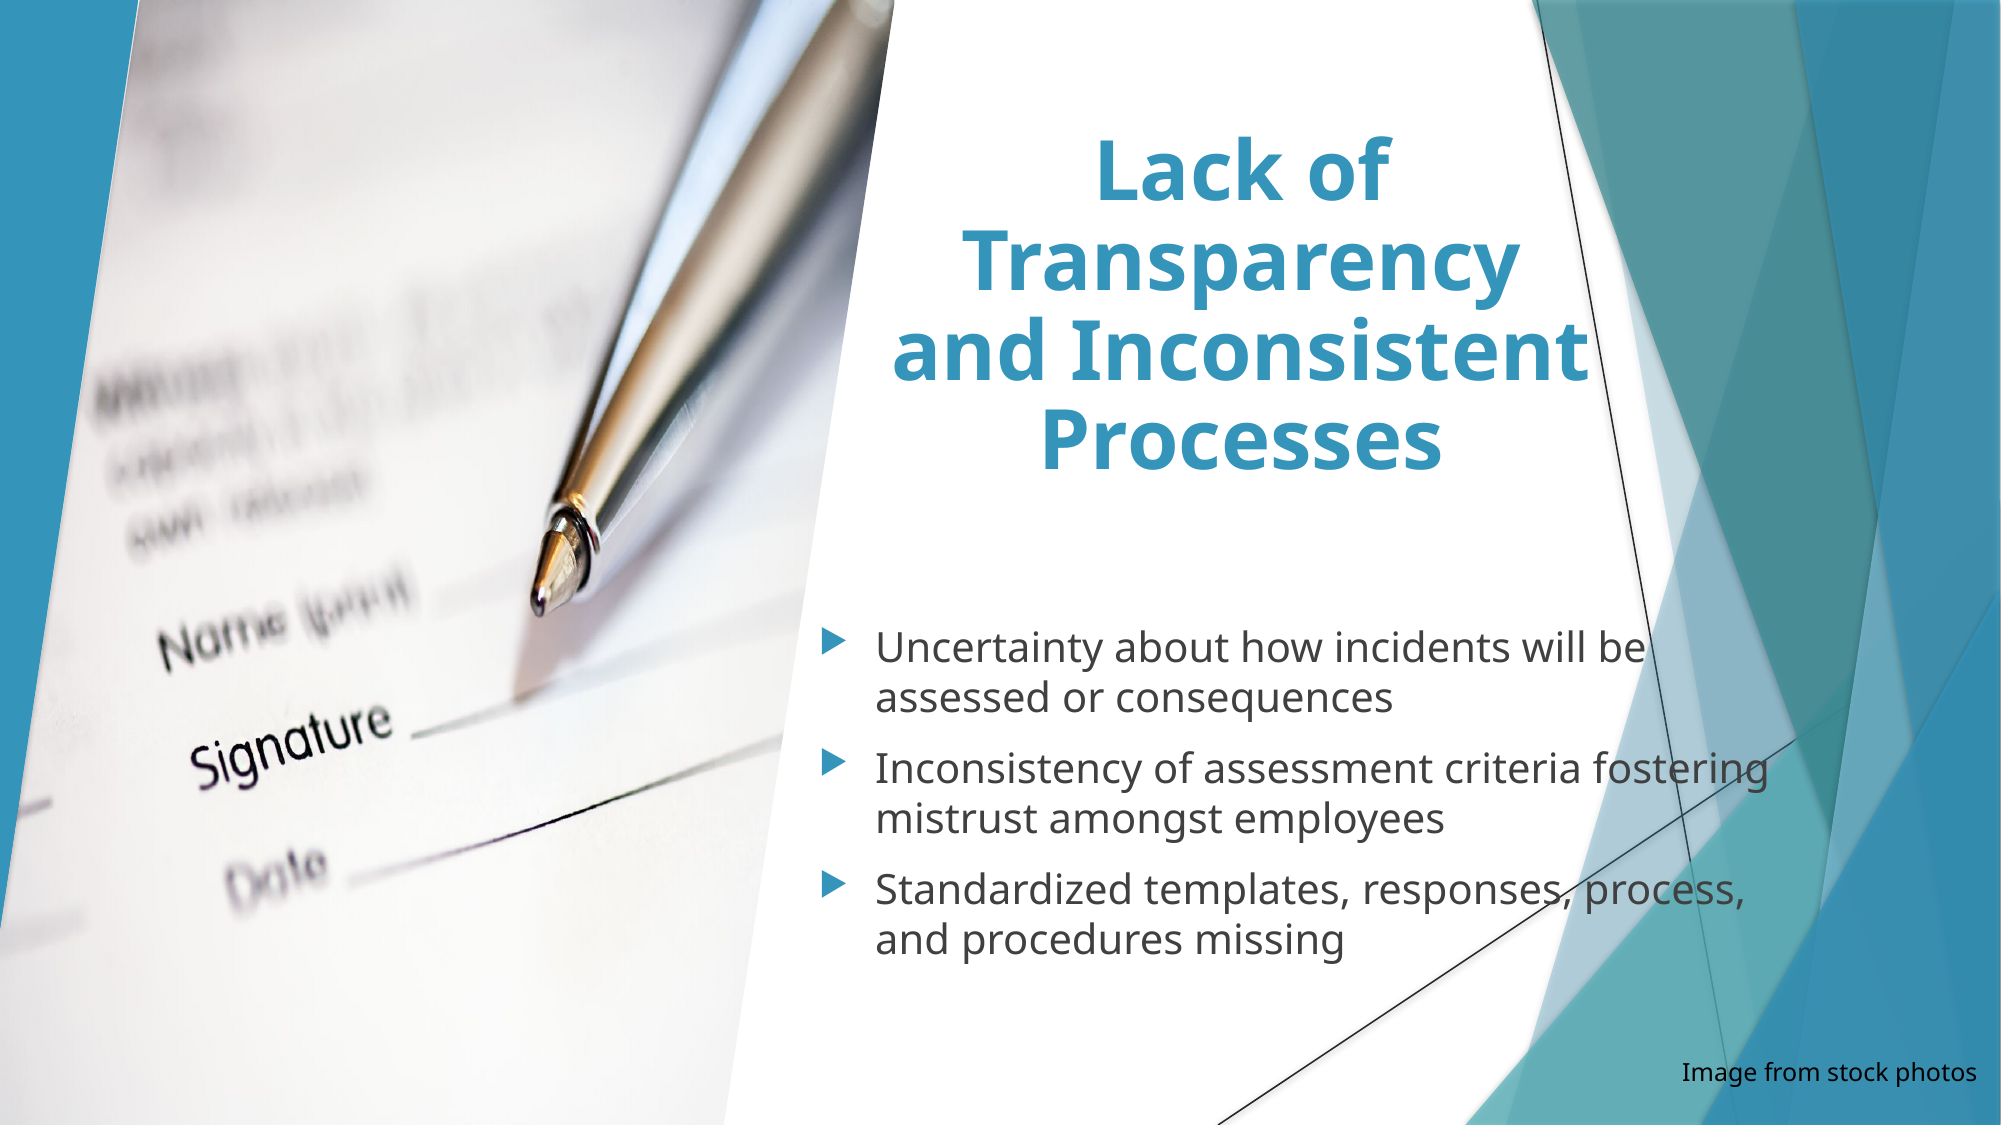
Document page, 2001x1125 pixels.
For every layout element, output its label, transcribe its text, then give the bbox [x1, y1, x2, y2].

list Uncertainty about how incidents will be assessed or consequences Inconsistency of assessment criteria fostering mistrust amongst employees Standardized templates, responses, process, and procedures missing [899, 523, 1797, 1062]
text_box Image from stock photos [1667, 1049, 1993, 1095]
picture [0, 0, 895, 1125]
title Lack of Transparency and Inconsistent Processes [899, 103, 1622, 514]
